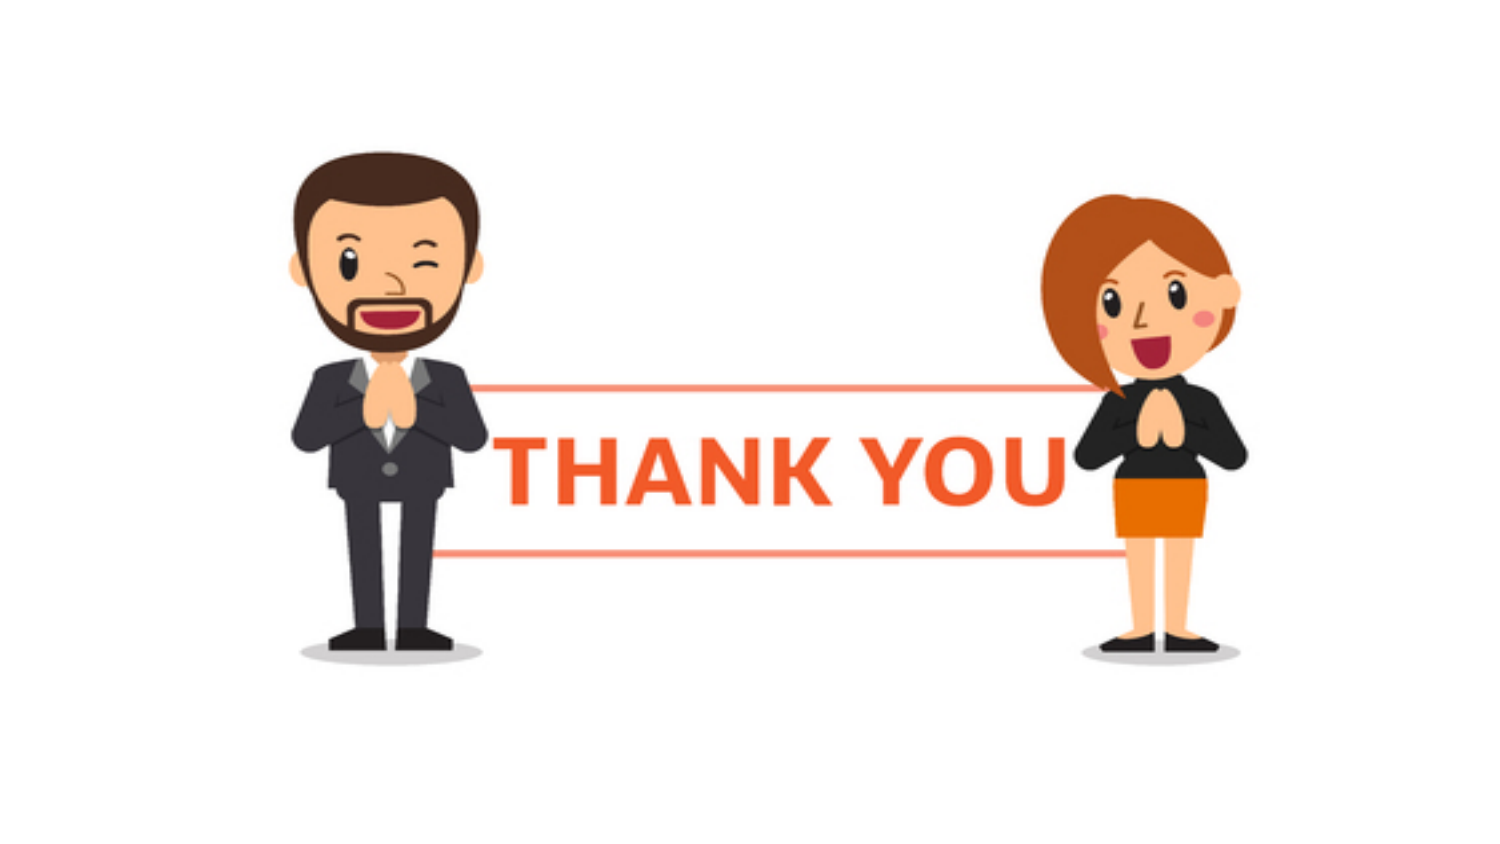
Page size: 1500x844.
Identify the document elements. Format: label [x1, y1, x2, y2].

picture [172, 0, 1372, 824]
